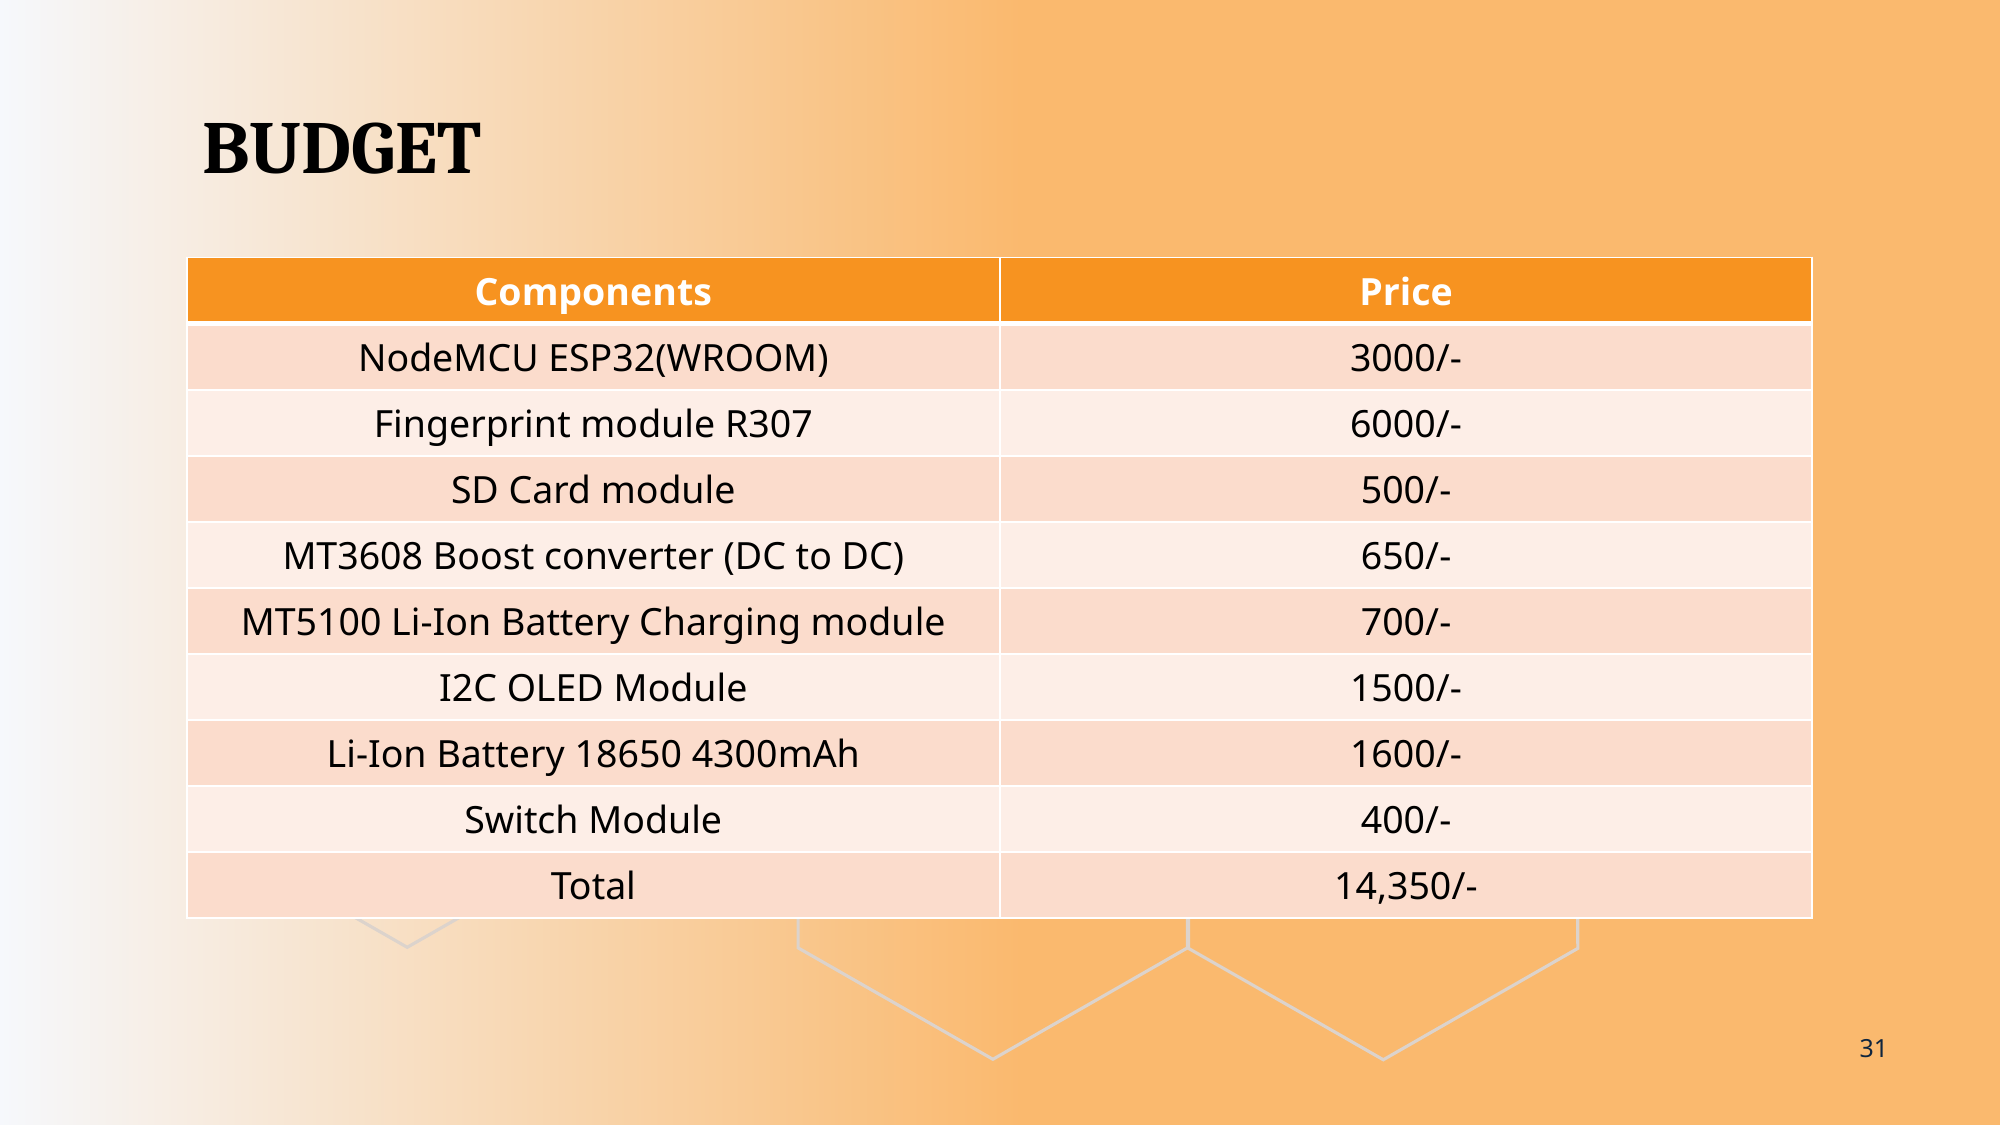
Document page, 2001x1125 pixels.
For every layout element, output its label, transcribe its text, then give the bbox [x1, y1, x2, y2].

table_cell 8 [918, 205, 922, 257]
table_cell MT3608 Boost converter (DC to DC) [188, 523, 999, 587]
table_header Price [1001, 258, 1811, 321]
table_cell I2C OLED Module [188, 655, 999, 719]
table_header Components [188, 258, 999, 321]
table_cell 400/- [1001, 787, 1811, 851]
title BUDGET [187, 101, 1813, 205]
table_cell Switch Module [188, 787, 999, 851]
slide_number 31 [1836, 1020, 1912, 1080]
table_cell Fingerprint module R307 [188, 391, 999, 455]
table_cell SD Card module [188, 457, 999, 521]
table_cell 14,350/- [1001, 853, 1811, 917]
table_cell Li-Ion Battery 18650 4300mAh [188, 721, 999, 785]
table_cell 700/- [1001, 589, 1811, 653]
table_cell 500/- [1001, 457, 1811, 521]
table_cell 650/- [1001, 523, 1811, 587]
table_cell MT5100 Li-Ion Battery Charging module [188, 589, 999, 653]
table_cell 1600/- [1001, 721, 1811, 785]
table_cell Total [188, 853, 999, 917]
table_cell 6000/- [1001, 391, 1811, 455]
table_cell 8 [918, 919, 922, 1015]
table_cell 8 [918, 0, 922, 101]
table_cell 8 [918, 1019, 922, 1125]
table_cell 3000/- [1001, 326, 1811, 389]
table_cell 1500/- [1001, 655, 1811, 719]
table_cell NodeMCU ESP32(WROOM) [188, 326, 999, 389]
